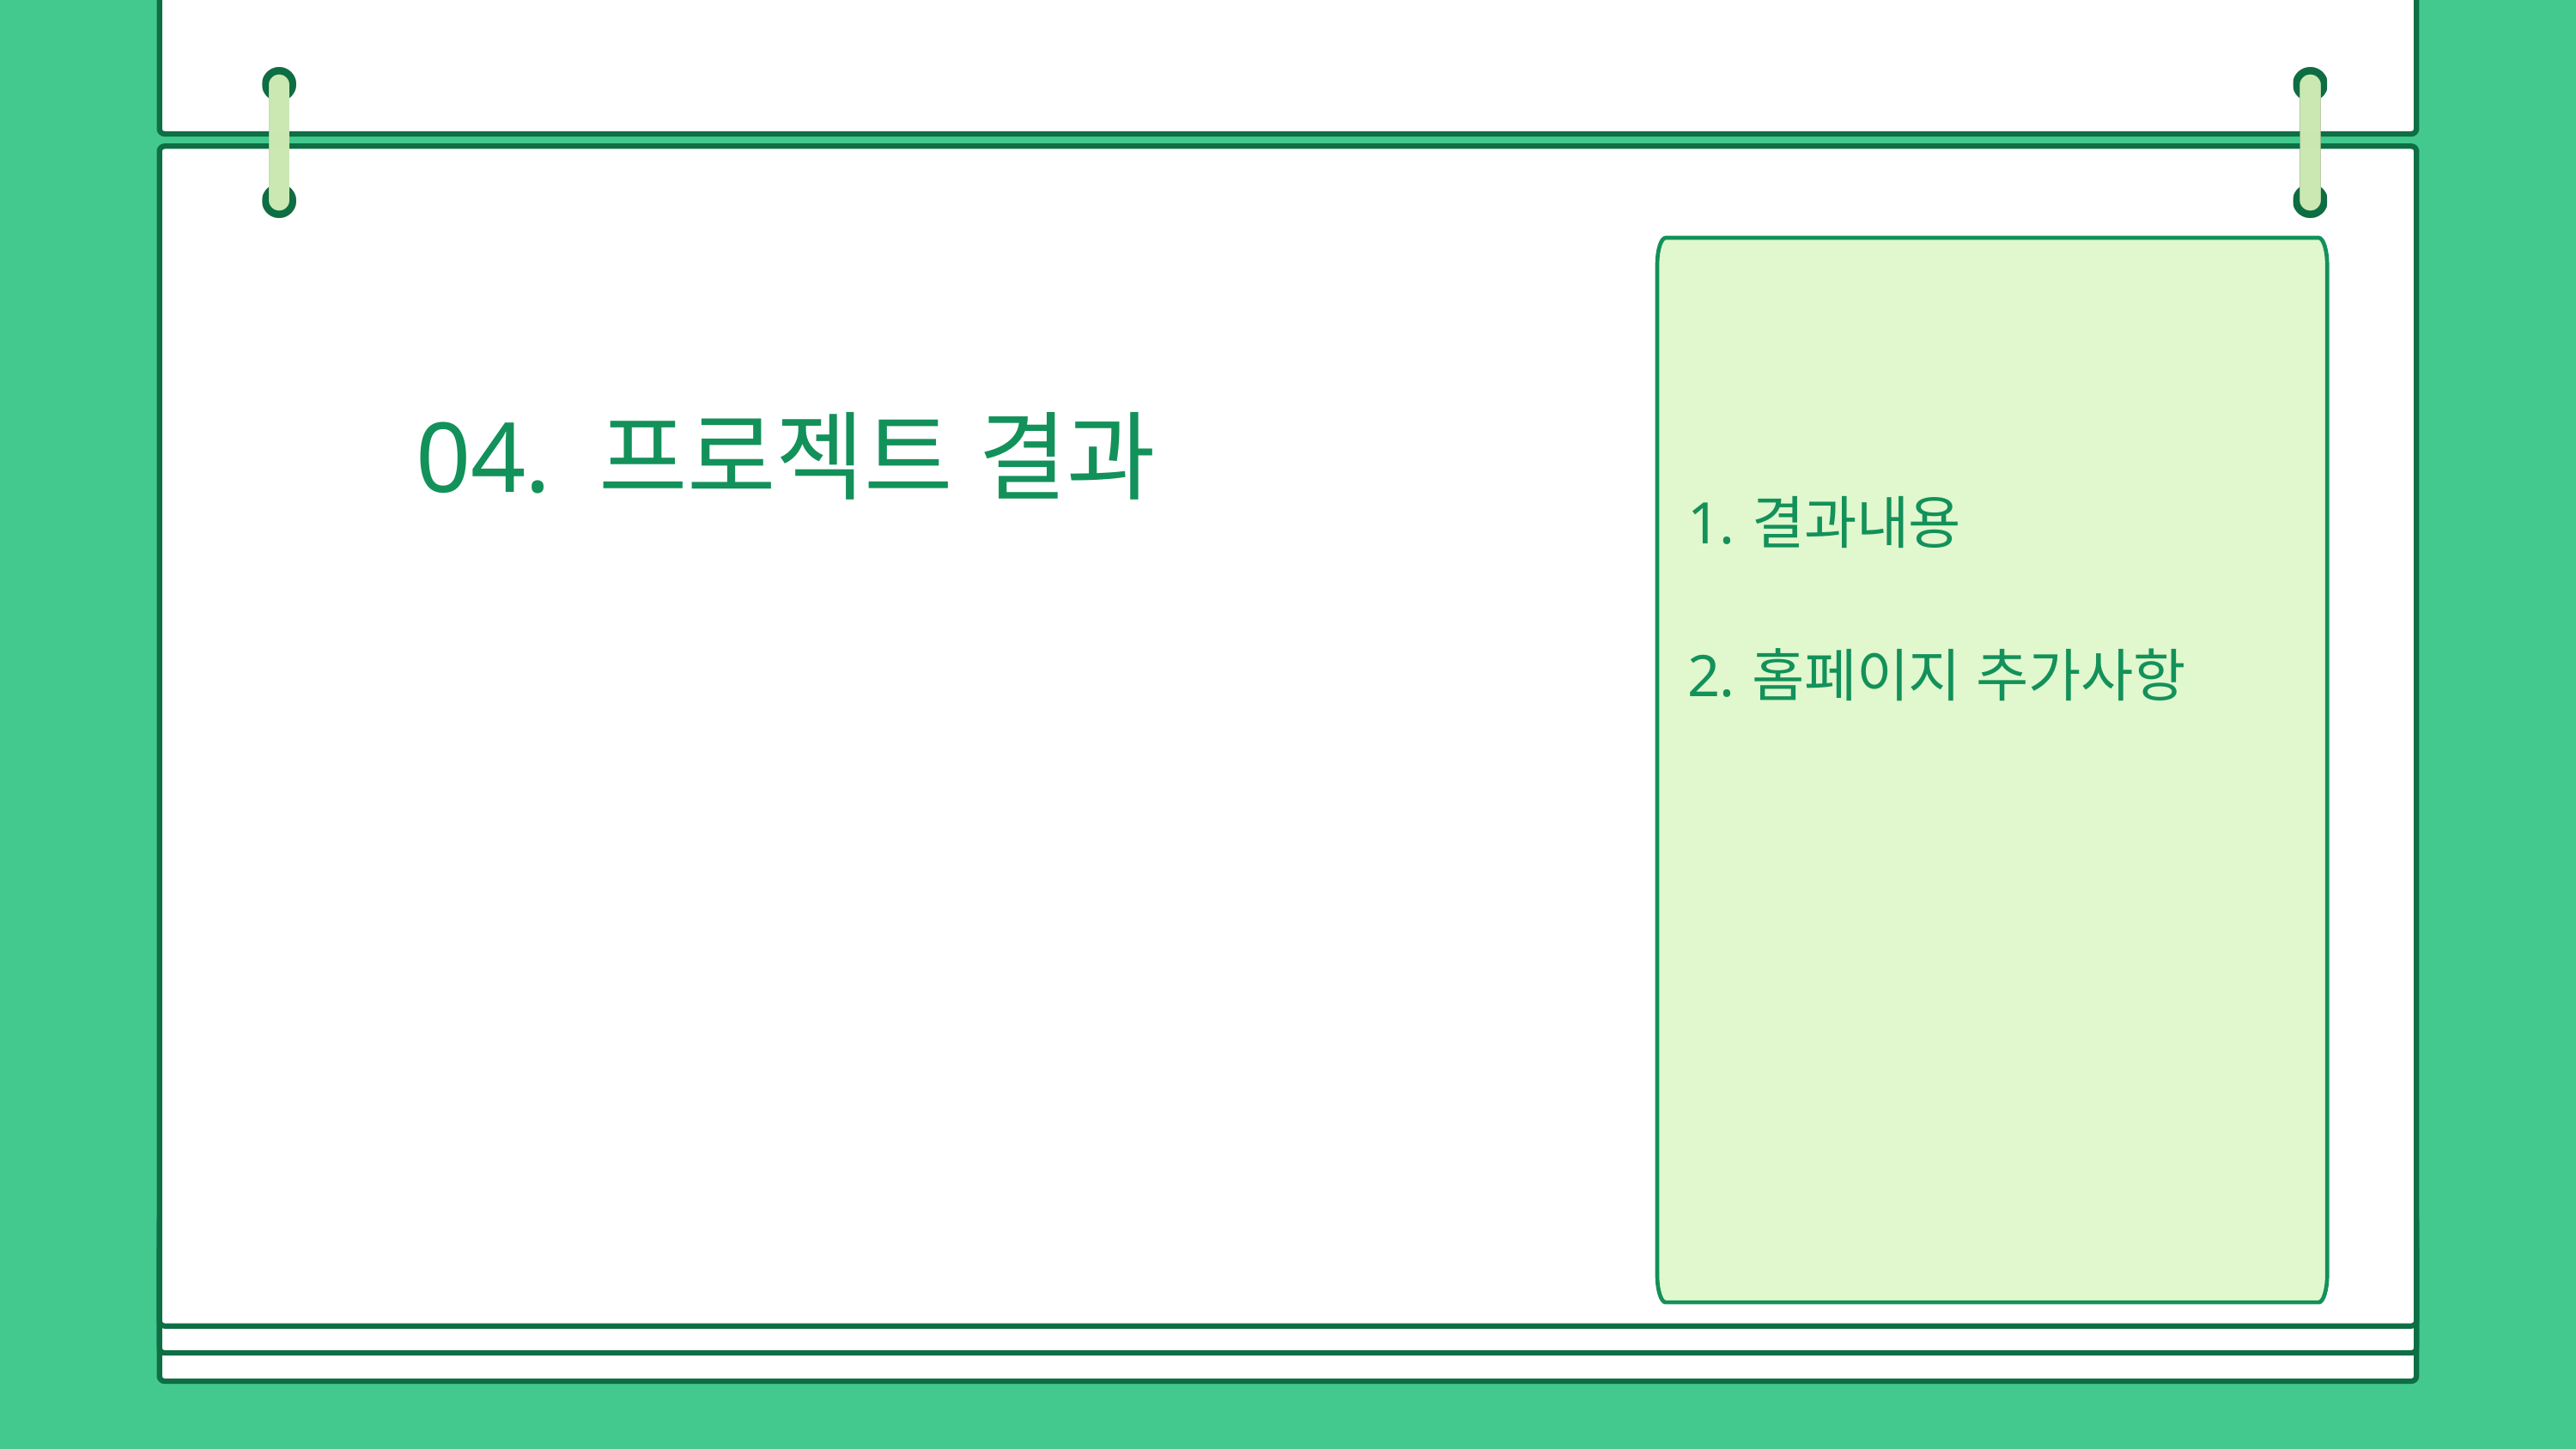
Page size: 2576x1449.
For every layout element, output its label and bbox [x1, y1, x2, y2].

text_box [159, 1331, 2417, 1354]
text_box [159, 0, 2417, 135]
text_box [1656, 237, 2328, 1303]
text_box [159, 146, 2417, 1326]
text_box [159, 1361, 2417, 1382]
